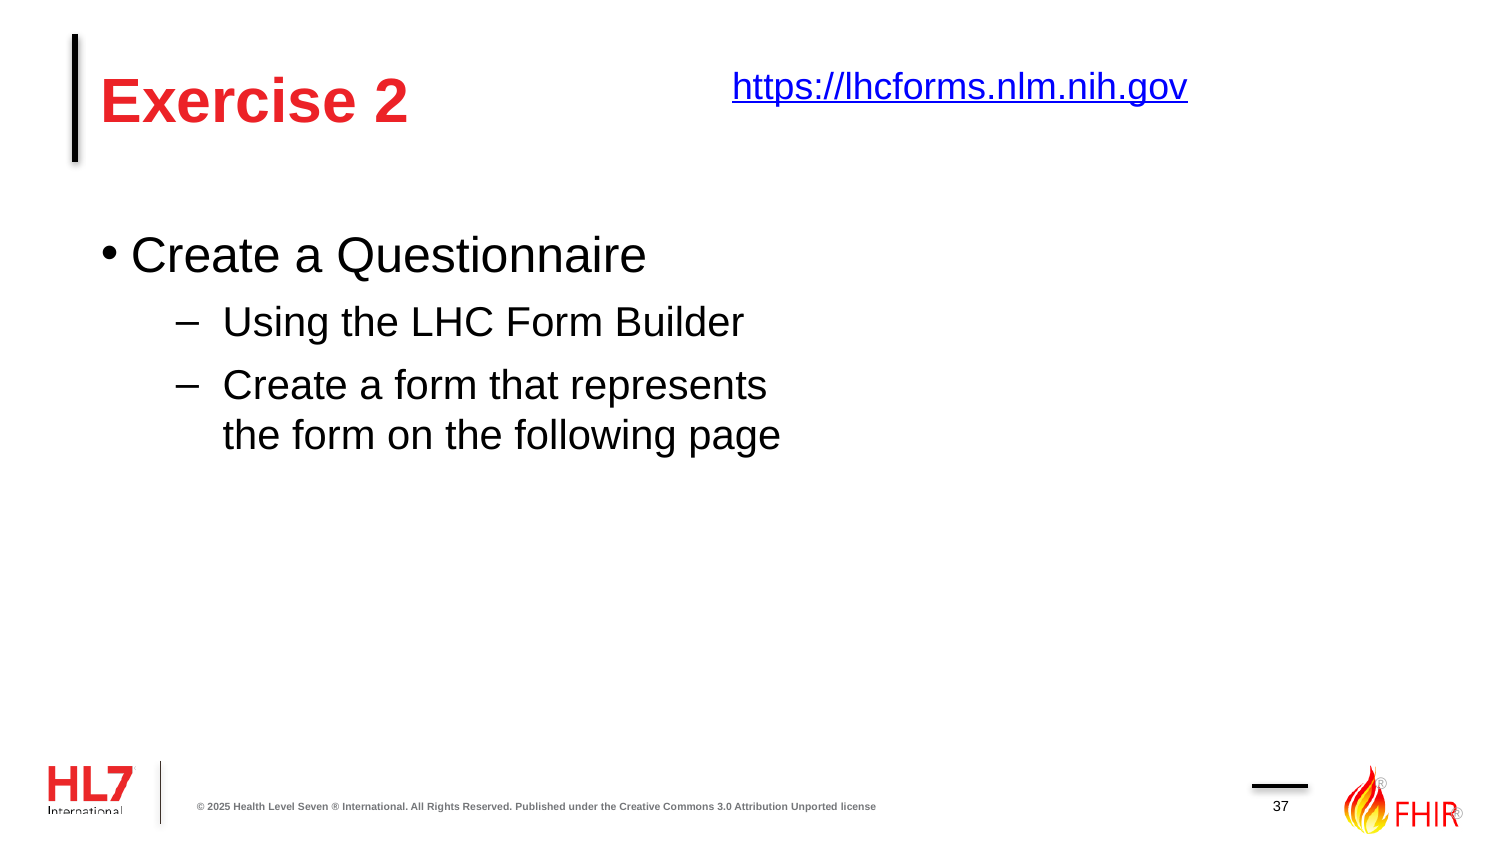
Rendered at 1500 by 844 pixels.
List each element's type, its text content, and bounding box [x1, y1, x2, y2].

title Exercise 2 [100, 33, 1451, 163]
footer © 2025 Health Level Seven ® International. All Rights Reserved. Published under the Creative Commons 3.0 Attribution Unported license [196, 786, 941, 813]
list Create a Questionnaire Using the LHC Form Builder Create a form that represents the form on the following page [100, 222, 1451, 731]
slide_number 37 [1258, 786, 1304, 814]
text_box https://lhcforms.nlm.nih.gov [717, 54, 1284, 160]
picture [1339, 760, 1463, 837]
